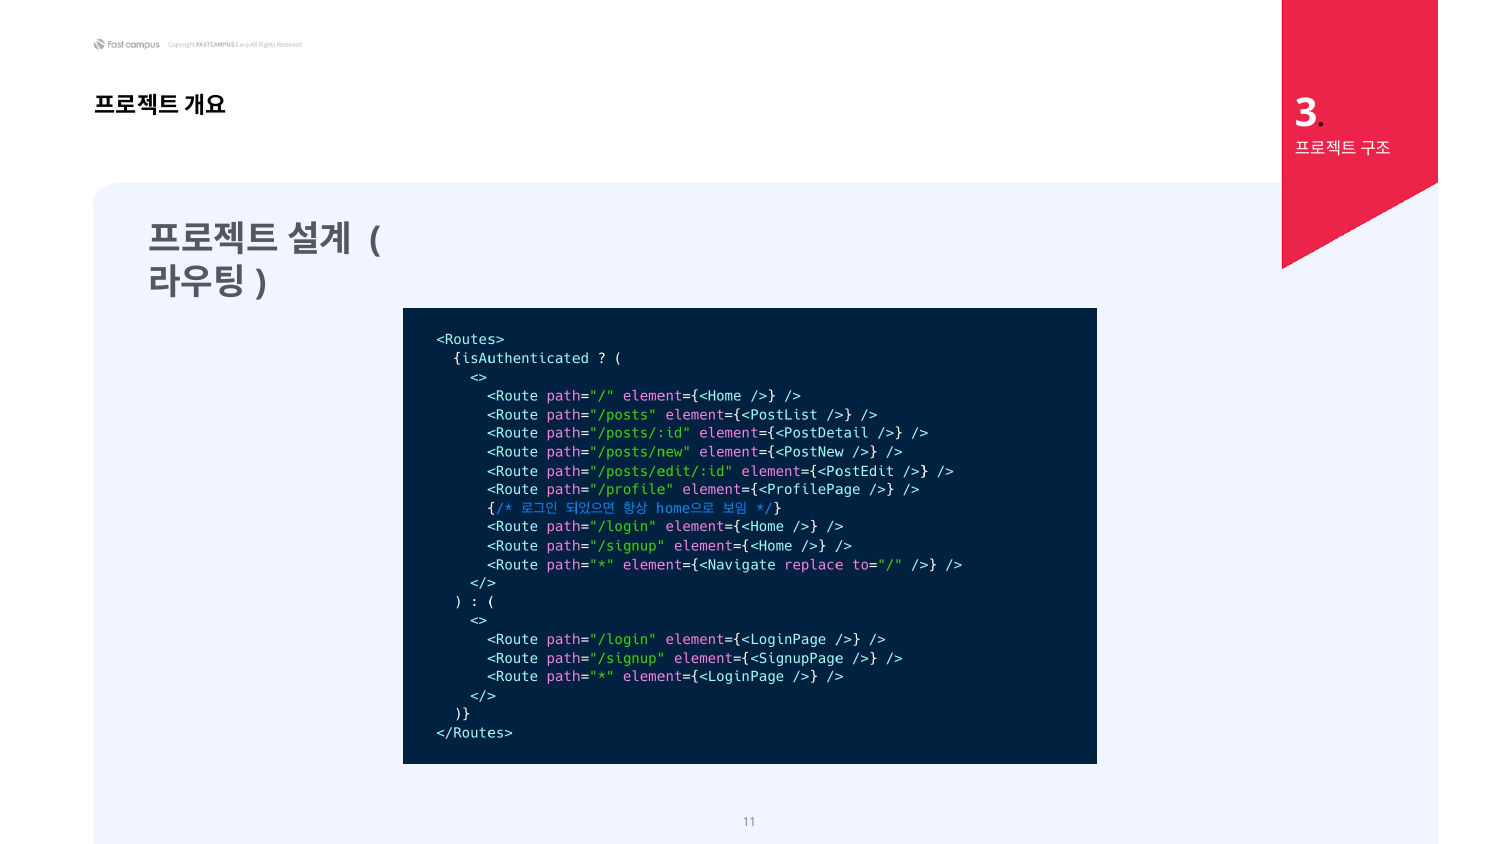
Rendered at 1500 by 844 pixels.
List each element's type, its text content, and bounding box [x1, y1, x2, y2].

text_box 3. 프로젝트 구조 [1292, 76, 1393, 158]
text_box 프로젝트 개요 [92, 88, 229, 118]
slide_number 15 [736, 811, 766, 844]
picture [93, 0, 1438, 844]
text_box 프로젝트 설계 (라우팅) [146, 214, 487, 302]
